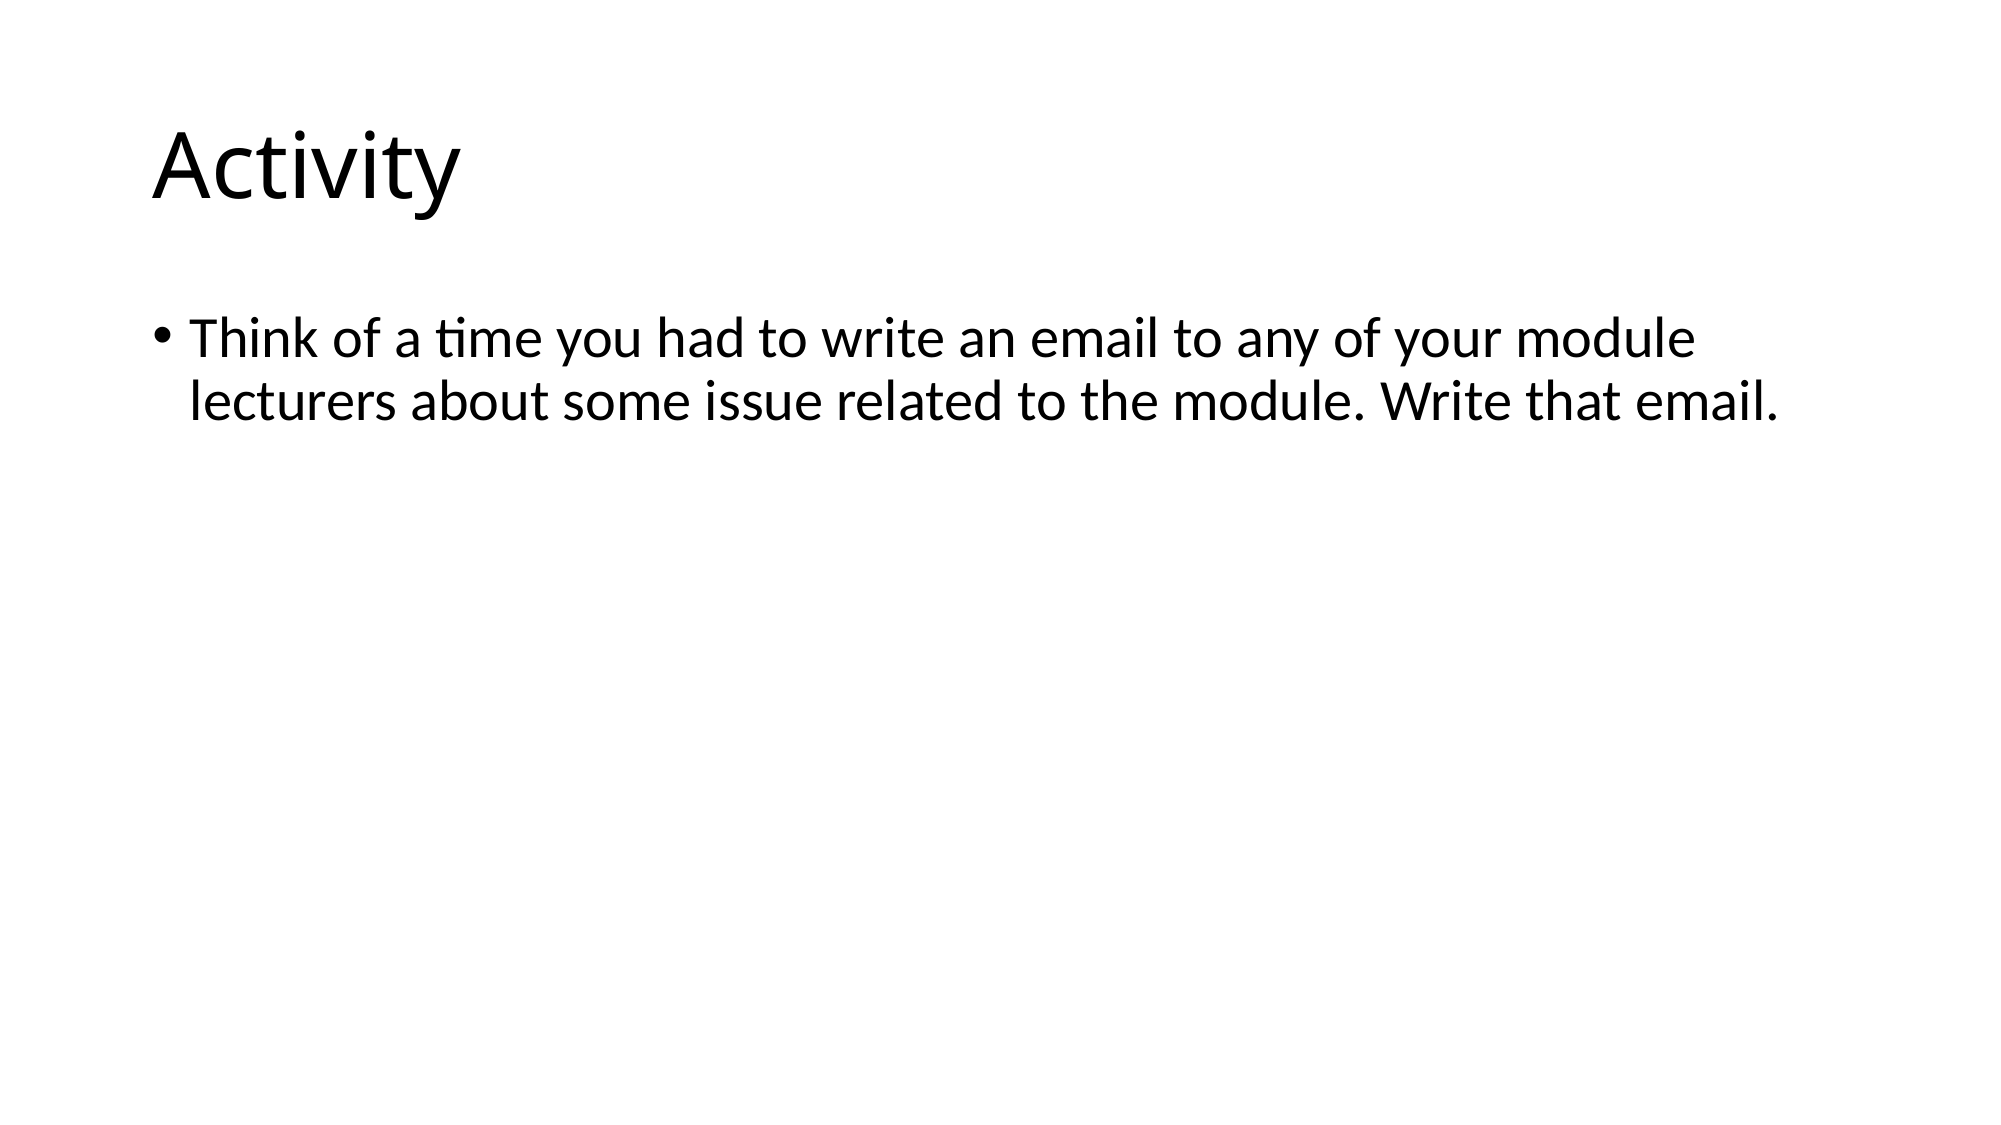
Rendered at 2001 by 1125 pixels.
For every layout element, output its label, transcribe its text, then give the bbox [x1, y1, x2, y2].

list Think of a time you had to write an email to any of your module lecturers about some issue related to the module. Write that email. [137, 299, 1863, 1014]
title Activity [137, 59, 1863, 278]
